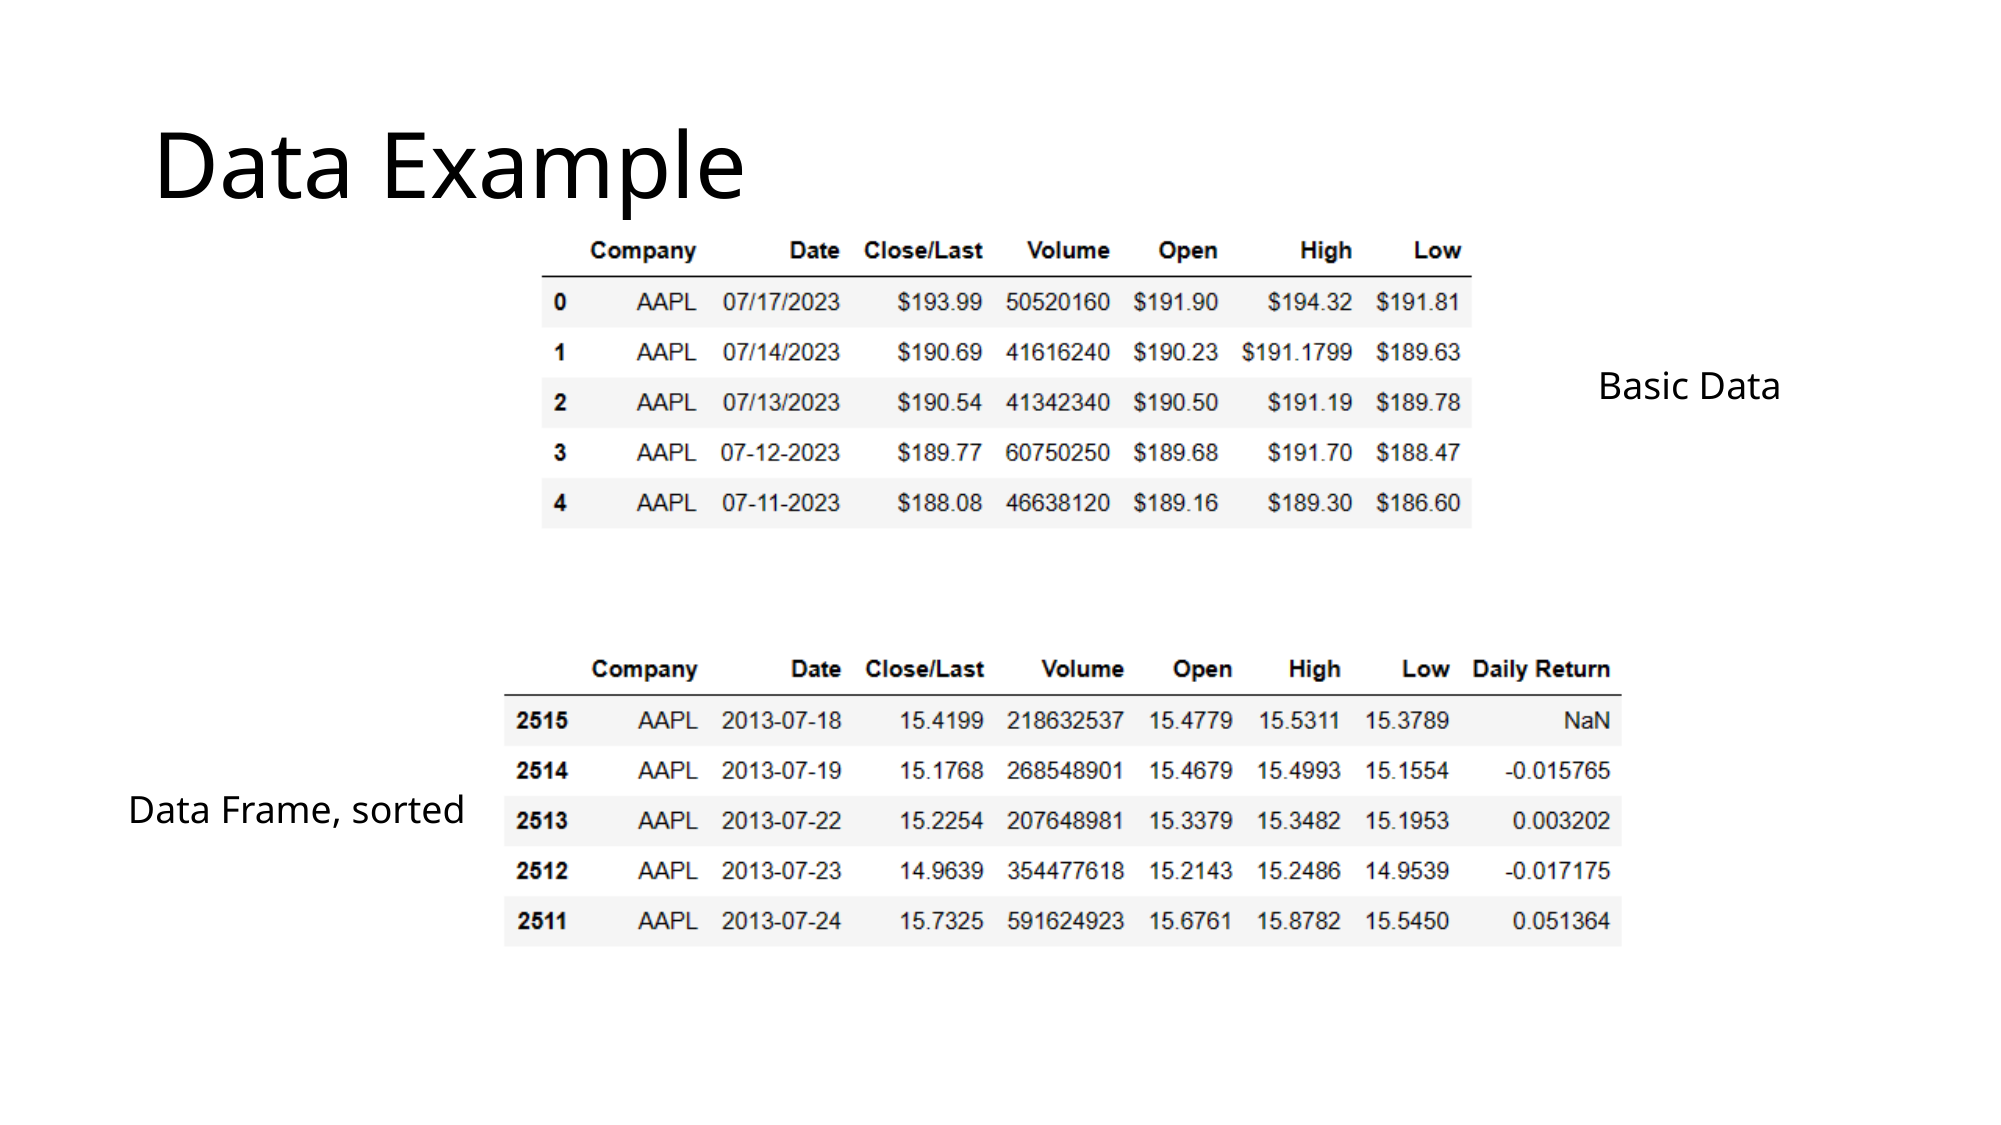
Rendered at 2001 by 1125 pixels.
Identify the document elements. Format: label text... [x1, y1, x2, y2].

text_box Basic Data [1583, 354, 1797, 415]
text_box Data Frame, sorted [113, 779, 481, 839]
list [492, 635, 1647, 967]
picture [524, 221, 1508, 549]
title Data Example [137, 59, 1863, 278]
